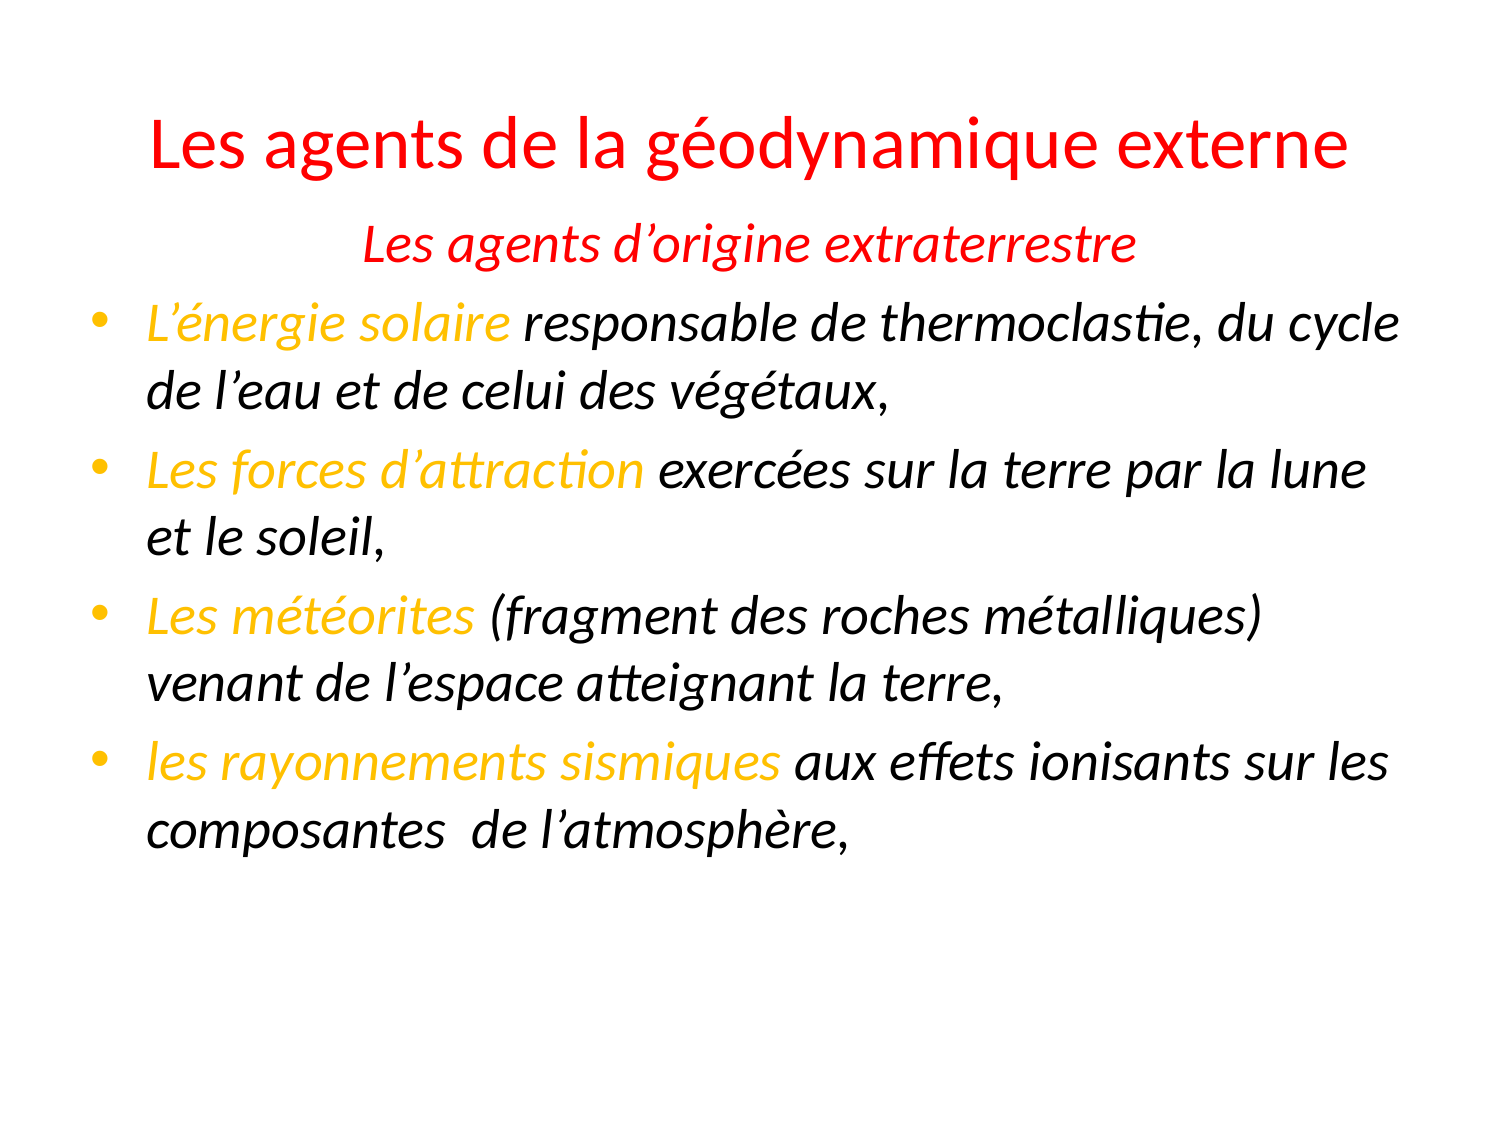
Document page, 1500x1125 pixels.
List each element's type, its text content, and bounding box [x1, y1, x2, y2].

list Les agents d’origine extraterrestre L’énergie solaire responsable de thermoclastie, du cycle de l’eau et de celui des végétaux, Les forces d’attraction exercées sur la terre par la lune et le soleil, Les météorites (fragment des roches métalliques) venant de l’espace atteignant la terre, les rayonnements sismiques aux effets ionisants sur les composantes de l’atmosphère, [75, 199, 1425, 1005]
title Les agents de la géodynamique externe [75, 45, 1425, 199]
